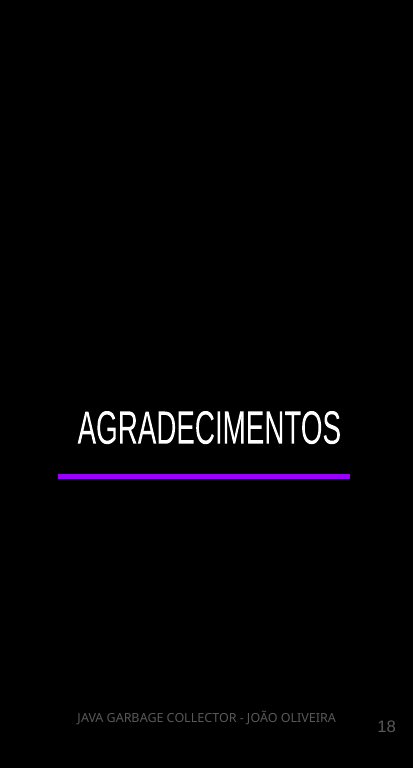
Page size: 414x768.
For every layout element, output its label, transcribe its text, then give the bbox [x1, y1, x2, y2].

text_box JAVA GARBAGE COLLECTOR - JOÃO OLIVEIRA [58, 702, 355, 733]
slide_number ‹#› [360, 696, 408, 755]
